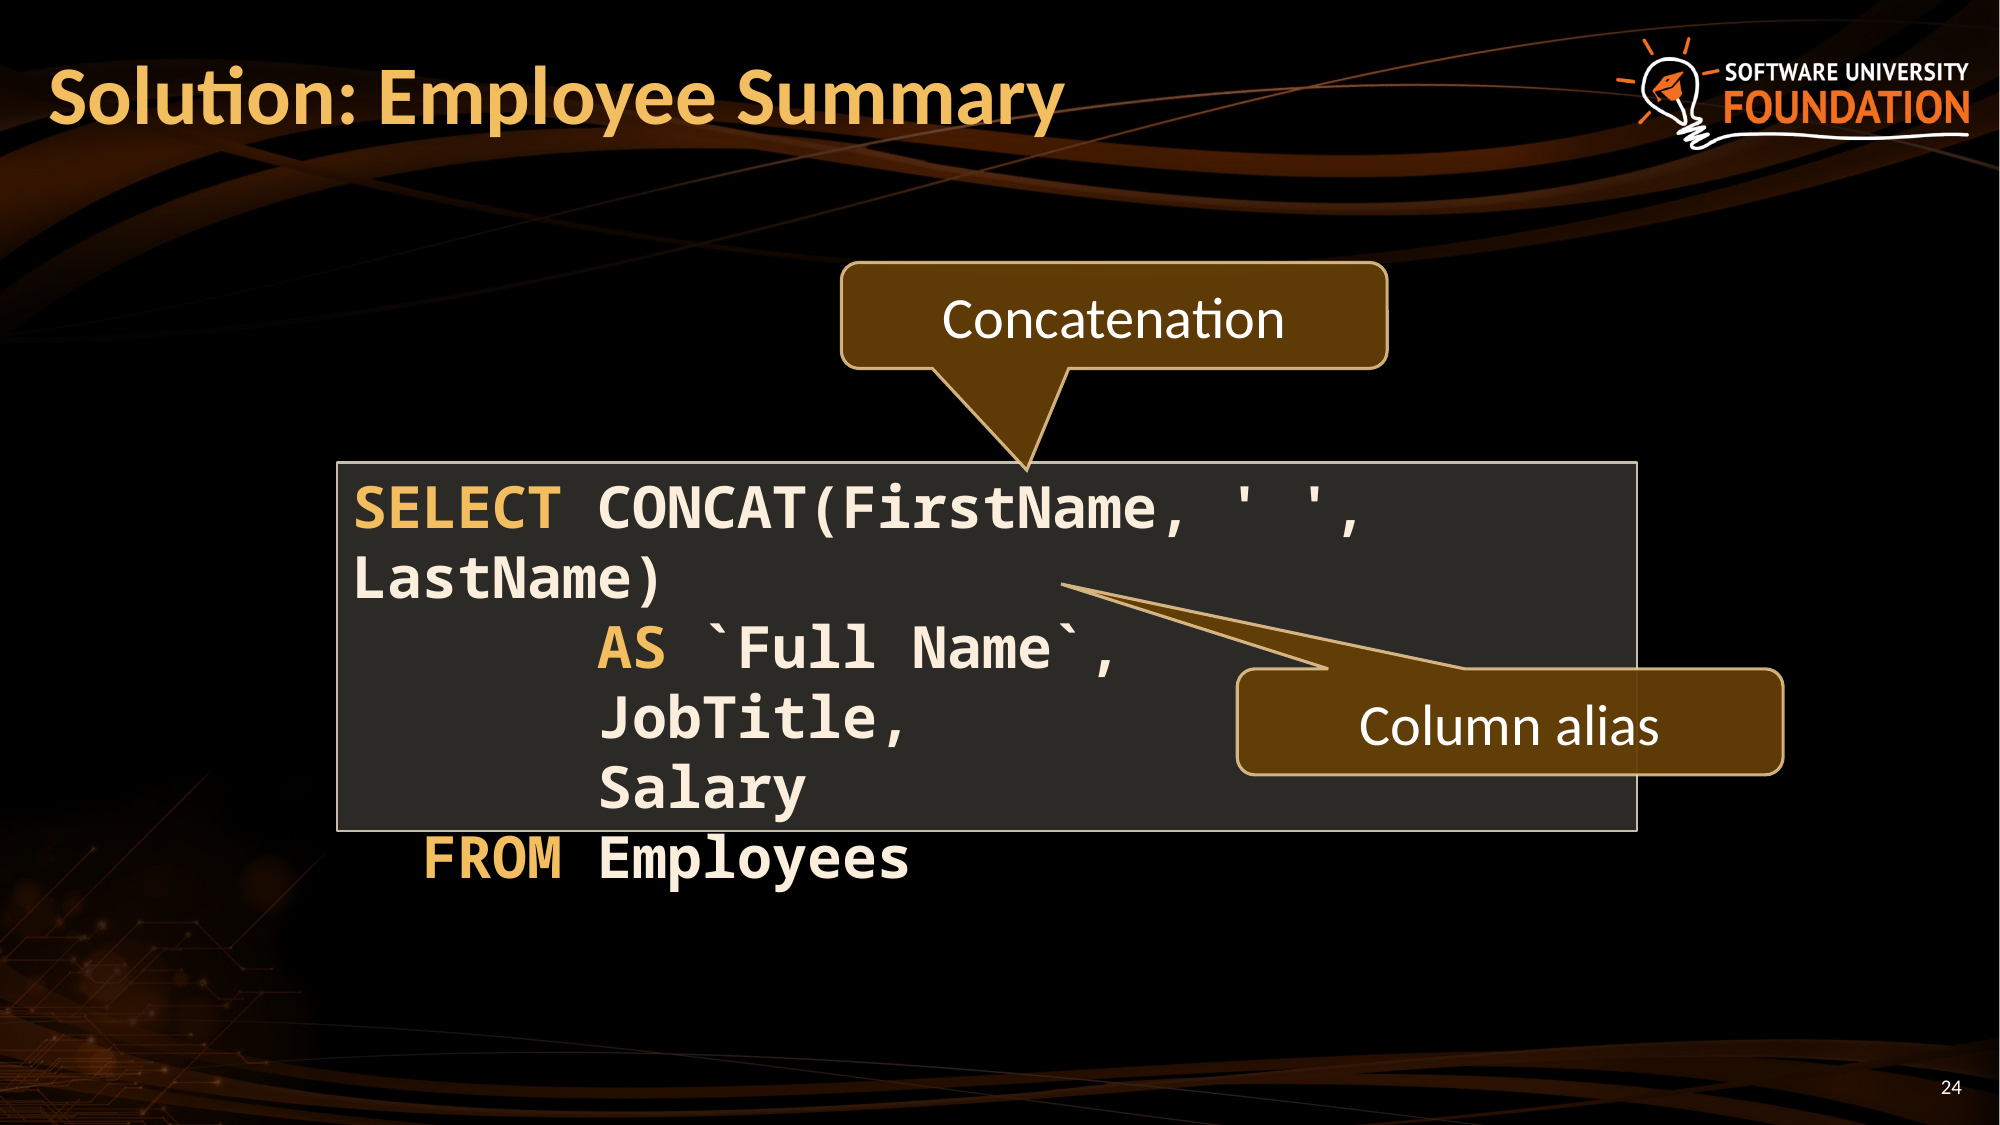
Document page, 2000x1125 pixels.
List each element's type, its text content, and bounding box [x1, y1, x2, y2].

text_box Concatenation [841, 262, 1388, 471]
picture [0, 0, 2000, 1125]
text_box SELECT CONCAT(FirstName, ' ', LastName) AS `Full Name`, JobTitle, Salary FROM Employees [337, 462, 1638, 832]
slide_number ‹#› [1897, 1070, 1968, 1103]
text_box Column alias [1060, 583, 1784, 775]
title Solution: Employee Summary [30, 6, 1602, 189]
